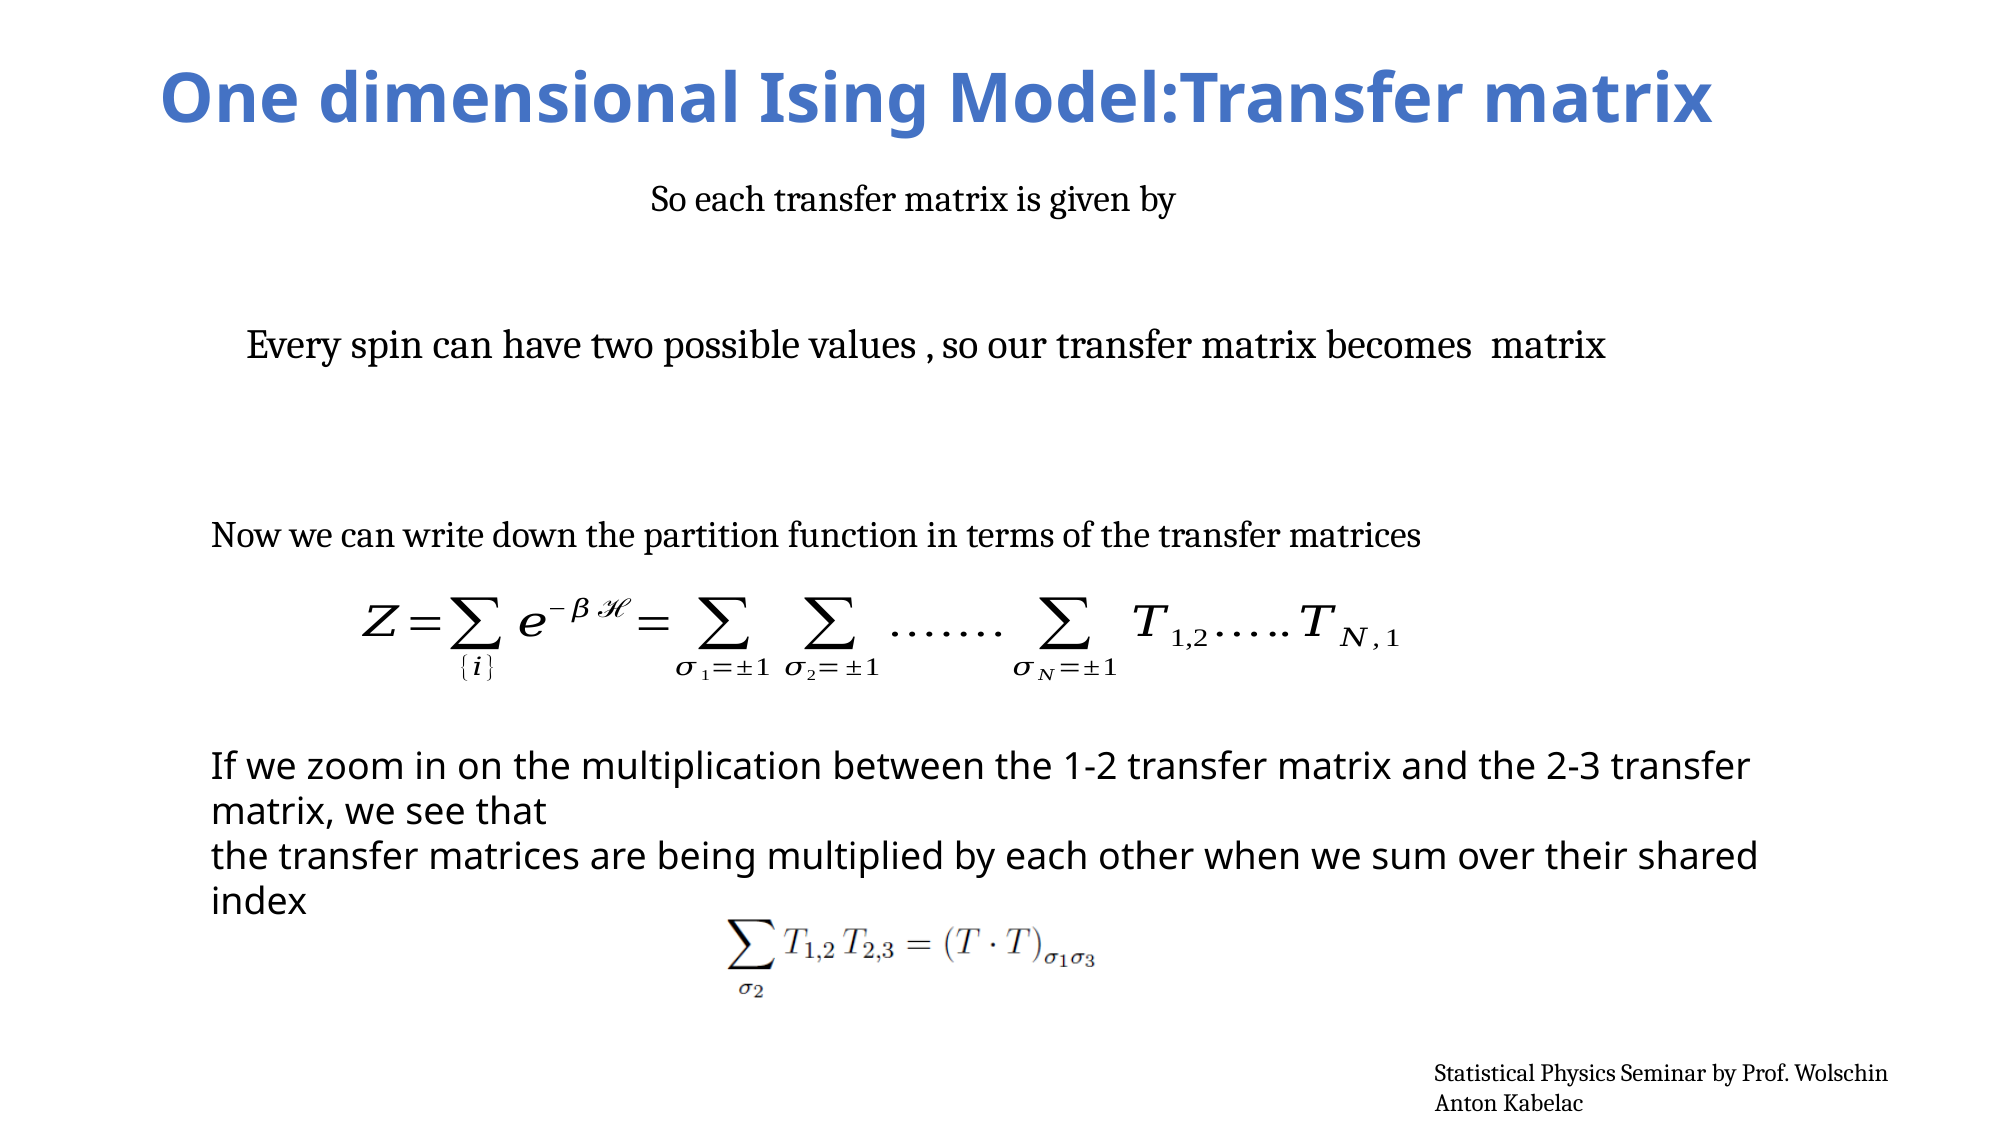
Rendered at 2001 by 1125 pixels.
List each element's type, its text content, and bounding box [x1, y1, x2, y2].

picture [707, 897, 1100, 1018]
text_box One dimensional Ising Model:Transfer matrix [144, 52, 1796, 149]
text_box Now we can write down the partition function in terms of the transfer matrices [196, 502, 1759, 563]
text_box Statistical Physics Seminar by Prof. Wolschin Anton Kabelac [1419, 1049, 1952, 1124]
